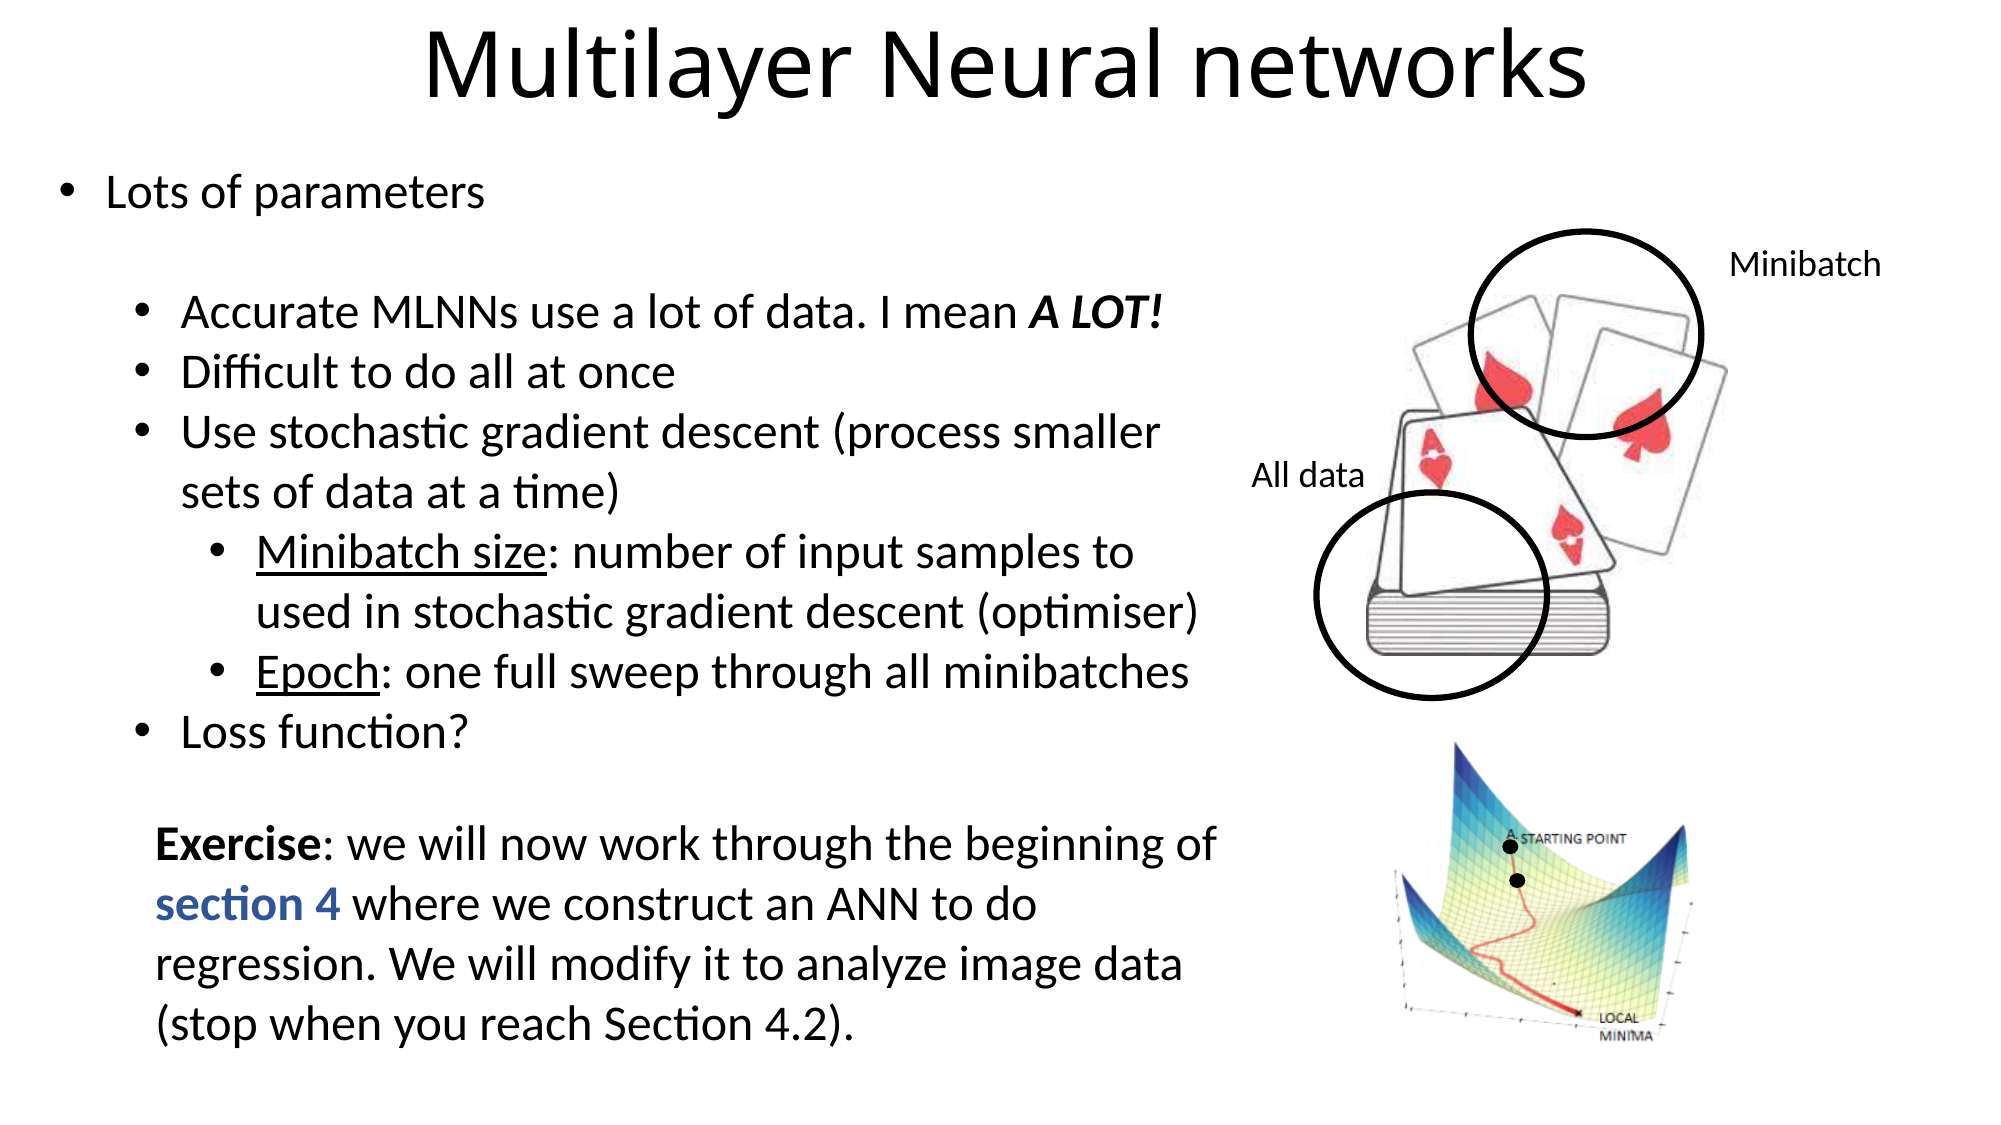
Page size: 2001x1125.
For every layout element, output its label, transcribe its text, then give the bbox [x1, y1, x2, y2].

picture [1366, 294, 1728, 656]
picture [1386, 731, 1702, 1064]
text_box Multilayer Neural networks [144, 0, 1869, 176]
text_box Lots of parameters Accurate MLNNs use a lot of data. I mean A LOT! Difficult to do all at once Use stochastic gradient descent (process smaller sets of data at a time) Minibatch size: number of input samples to used in stochastic gradient descent (optimiser) Epoch: one full sweep through all minibatches Loss function? [43, 151, 1253, 1007]
text_box [1478, 230, 1694, 294]
text_box Minibatch [1714, 231, 1898, 292]
text_box [1315, 509, 1526, 700]
text_box Exercise: we will now work through the beginning of section 4 where we construct an ANN to do regression. We will modify it to analyze image data (stop when you reach Section 4.2). [140, 802, 1236, 1058]
text_box All data [1236, 442, 1366, 503]
